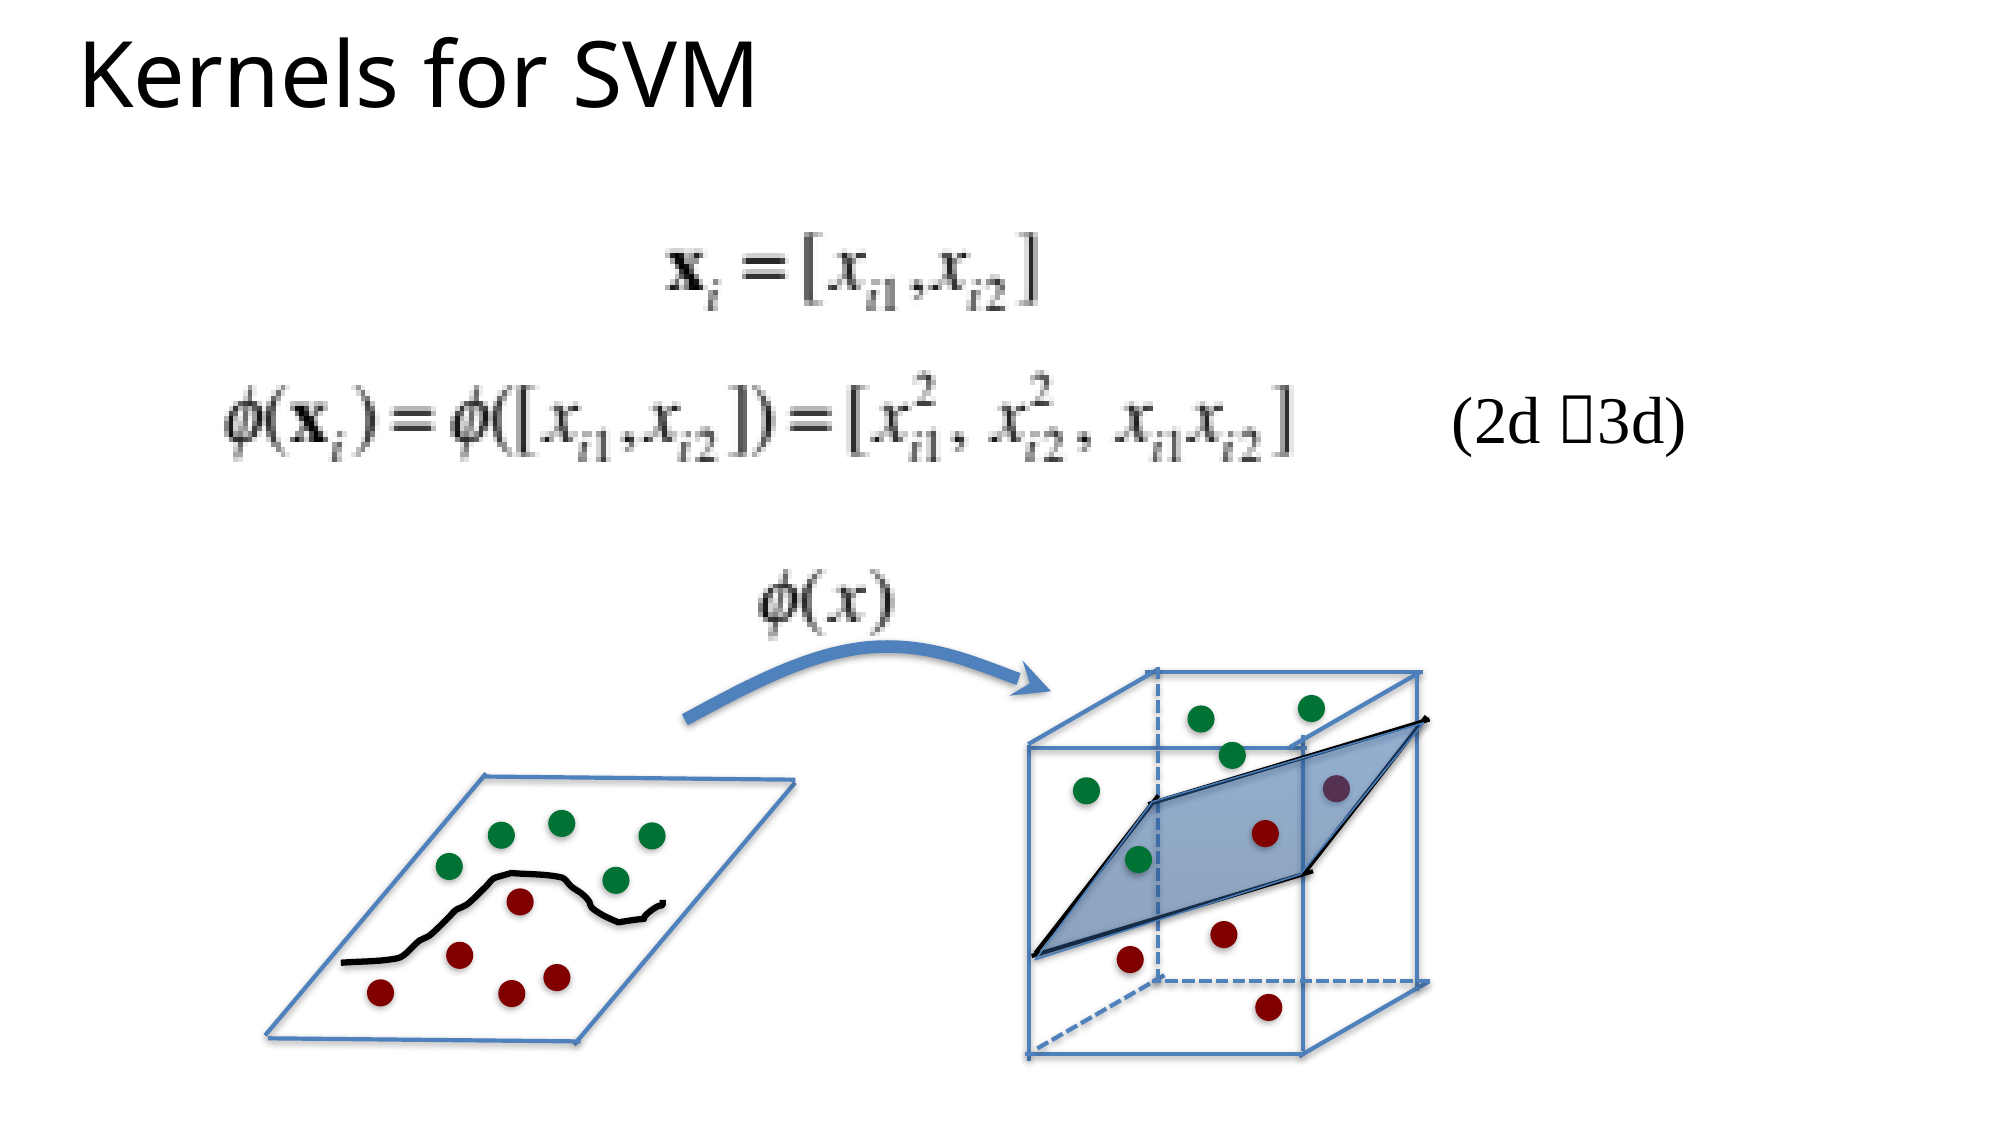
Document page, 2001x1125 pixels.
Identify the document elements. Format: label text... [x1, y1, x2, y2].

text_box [264, 559, 1430, 1061]
title Kernels for SVM [62, 29, 1953, 205]
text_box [656, 216, 1044, 318]
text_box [215, 355, 1295, 469]
text_box (2d 3d) [1437, 369, 1703, 464]
